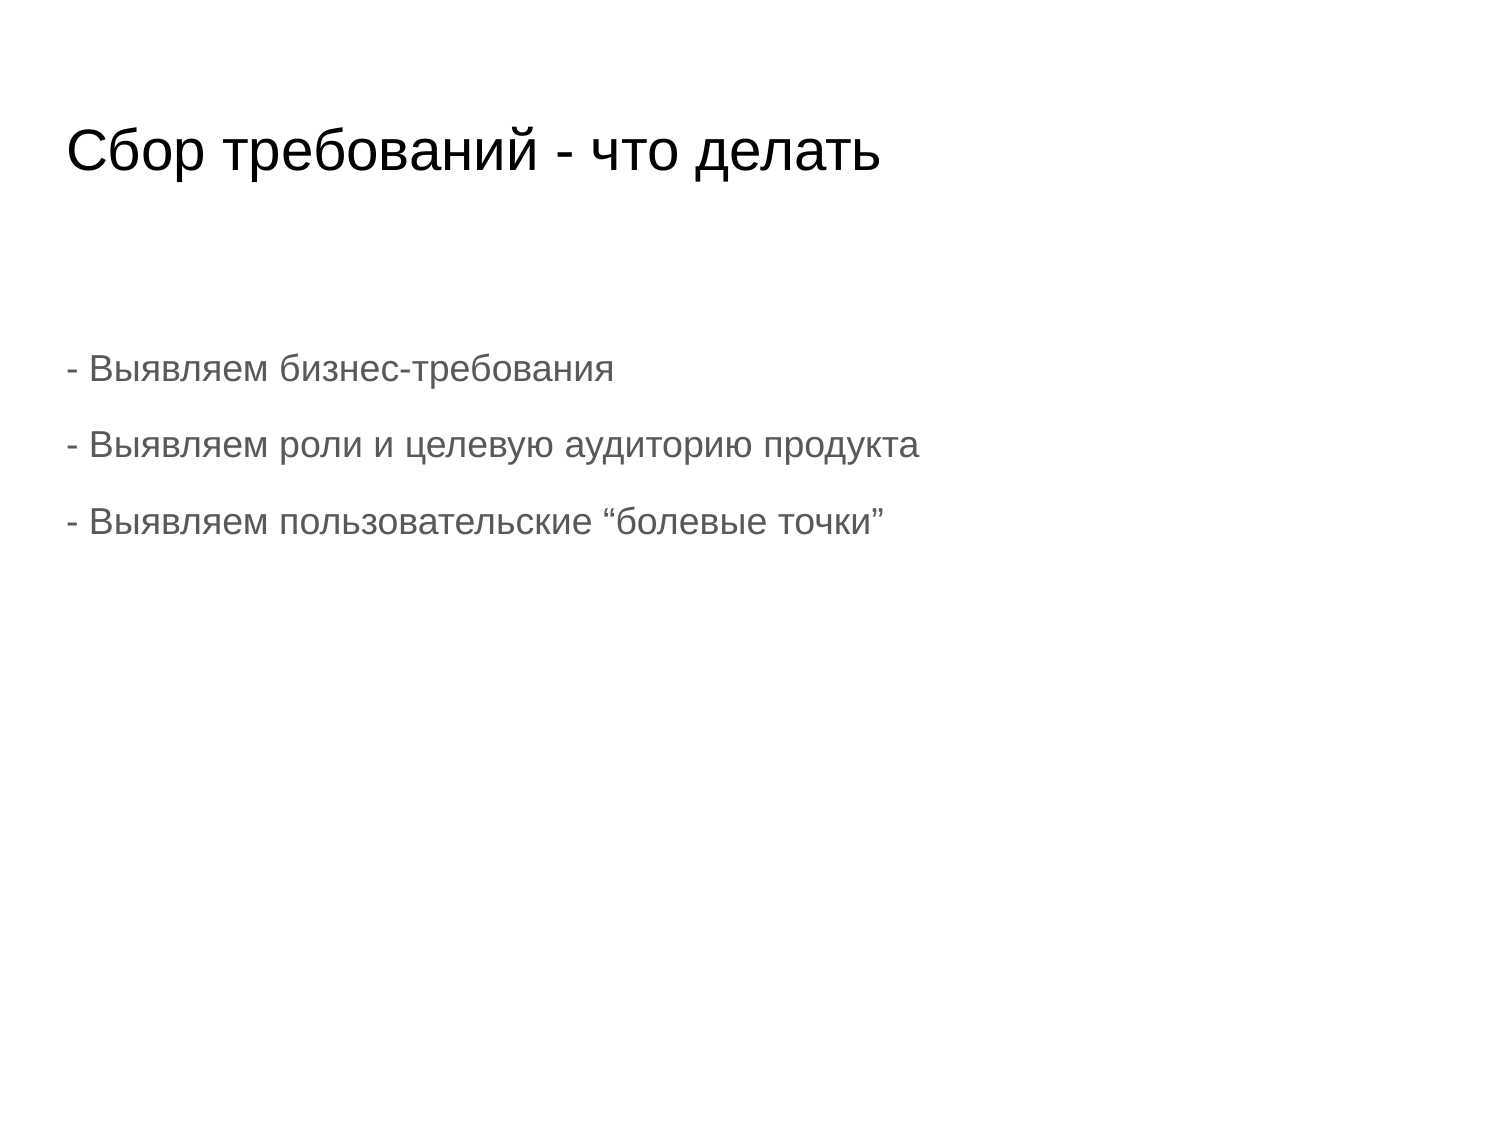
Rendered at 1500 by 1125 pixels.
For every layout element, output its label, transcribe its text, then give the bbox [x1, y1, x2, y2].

title Сбор требований - что делать [51, 97, 1449, 223]
list - Выявляем бизнес-требования - Выявляем роли и целевую аудиторию продукта - Выявляем пользовательские “болевые точки” [51, 252, 1449, 1000]
